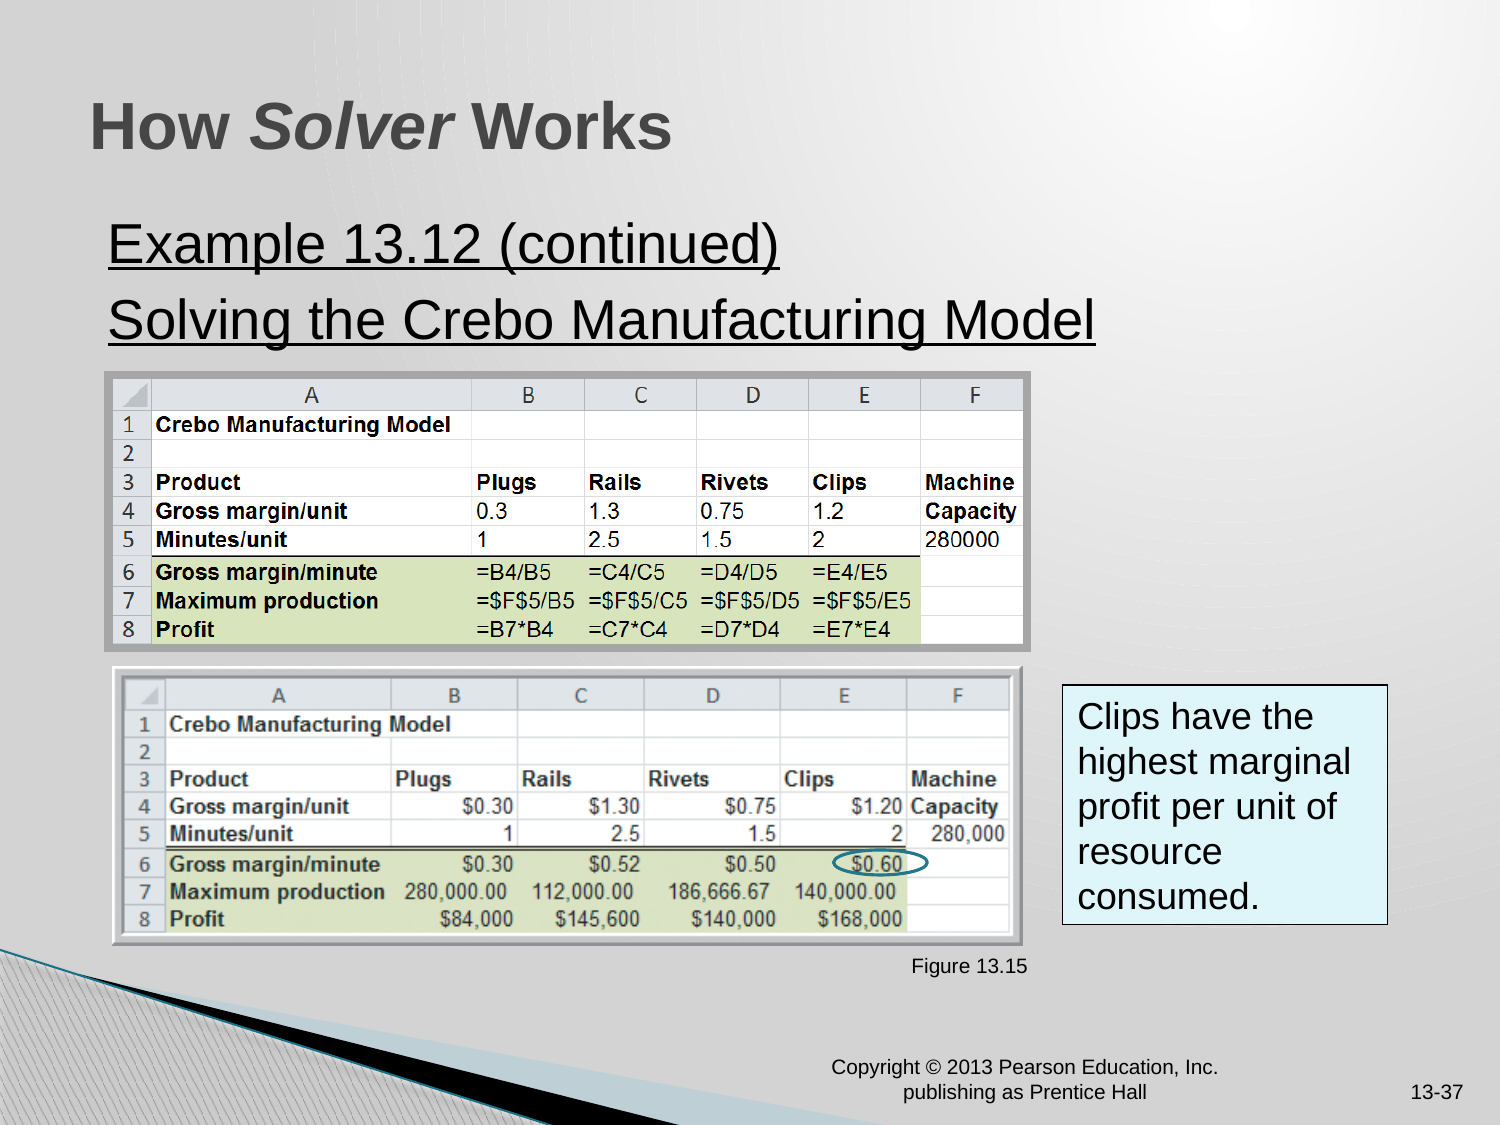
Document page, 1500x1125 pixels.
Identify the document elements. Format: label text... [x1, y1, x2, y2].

text_box Figure 13.15 [896, 945, 1043, 985]
picture [112, 379, 1023, 644]
slide_number 13-37 [1362, 1051, 1479, 1112]
footer Copyright © 2013 Pearson Education, Inc. publishing as Prentice Hall [812, 1051, 1238, 1112]
title How Solver Works [75, 45, 1425, 200]
picture [112, 666, 1023, 946]
text_box Clips have the highest marginal profit per unit of resource consumed. [1062, 684, 1388, 925]
list Example 13.12 (continued) Solving the Crebo Manufacturing Model [74, 199, 1426, 943]
